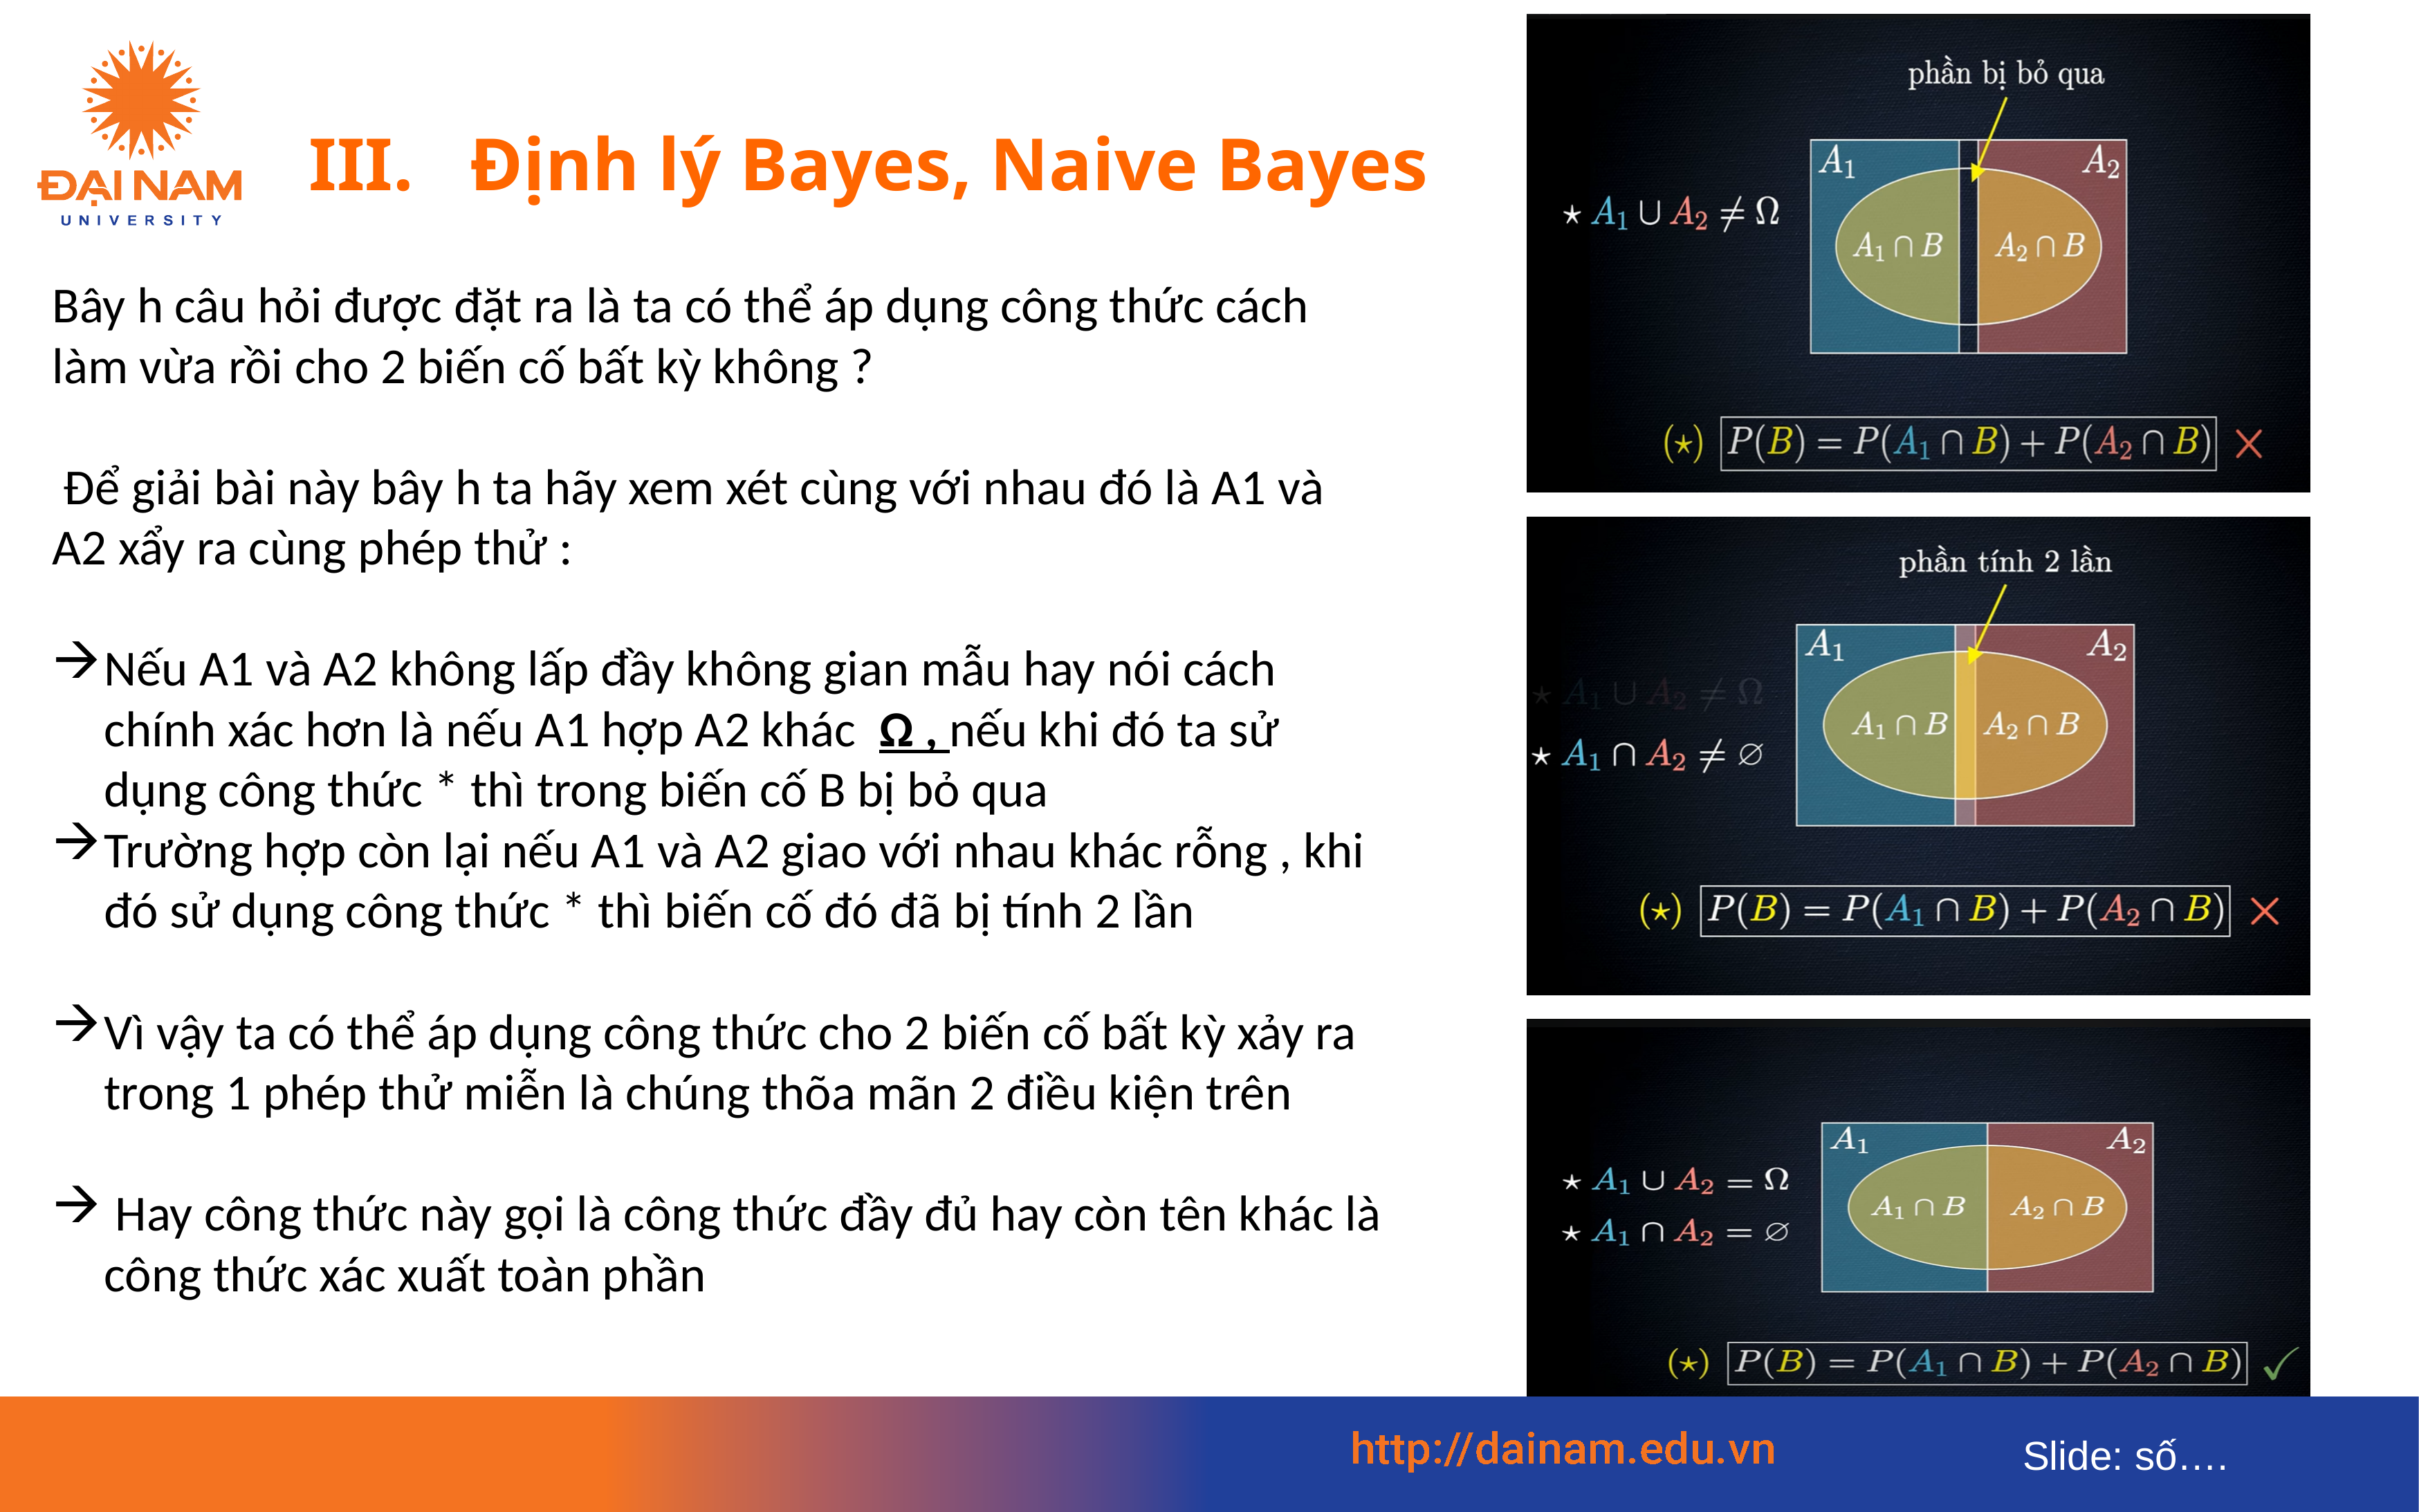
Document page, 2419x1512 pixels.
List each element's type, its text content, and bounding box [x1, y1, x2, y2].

title III. Định lý Bayes, Naive Bayes [79, 35, 1523, 288]
picture [37, 40, 79, 225]
picture [0, 1019, 2419, 1512]
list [1526, 13, 2311, 493]
text_box Bây h câu hỏi được đặt ra là ta có thể áp dụng công thức cách làm vừa rồi cho 2 biến cố bất kỳ không ? Để giải bài này bây h ta hãy xem xét cùng với nhau đó là A1 và A2 xẩy ra cùng phép thử : Nếu A1 và A2 không lấp đầy không gian mẫu hay nói cách chính xác hơn là nếu A1 hợp A2 khác Ω , nếu khi đó ta sử dụng công thức * thì trong biến cố B bị bỏ qua Trường hợp còn lại nếu A1 và A2 giao với nhau khác rỗng , khi đó sử dụng công thức * thì biến cố đó đã bị tính 2 lần Vì vậy ta có thể áp dụng công thức cho 2 biến cố bất kỳ xảy ra trong 1 phép thử miễn là chúng thõa mãn 2 điều kiện trên Hay công thức này gọi là công thức đầy đủ hay còn tên khác là công thức xác xuất toàn phần [42, 267, 1399, 1396]
picture [1526, 516, 2311, 995]
